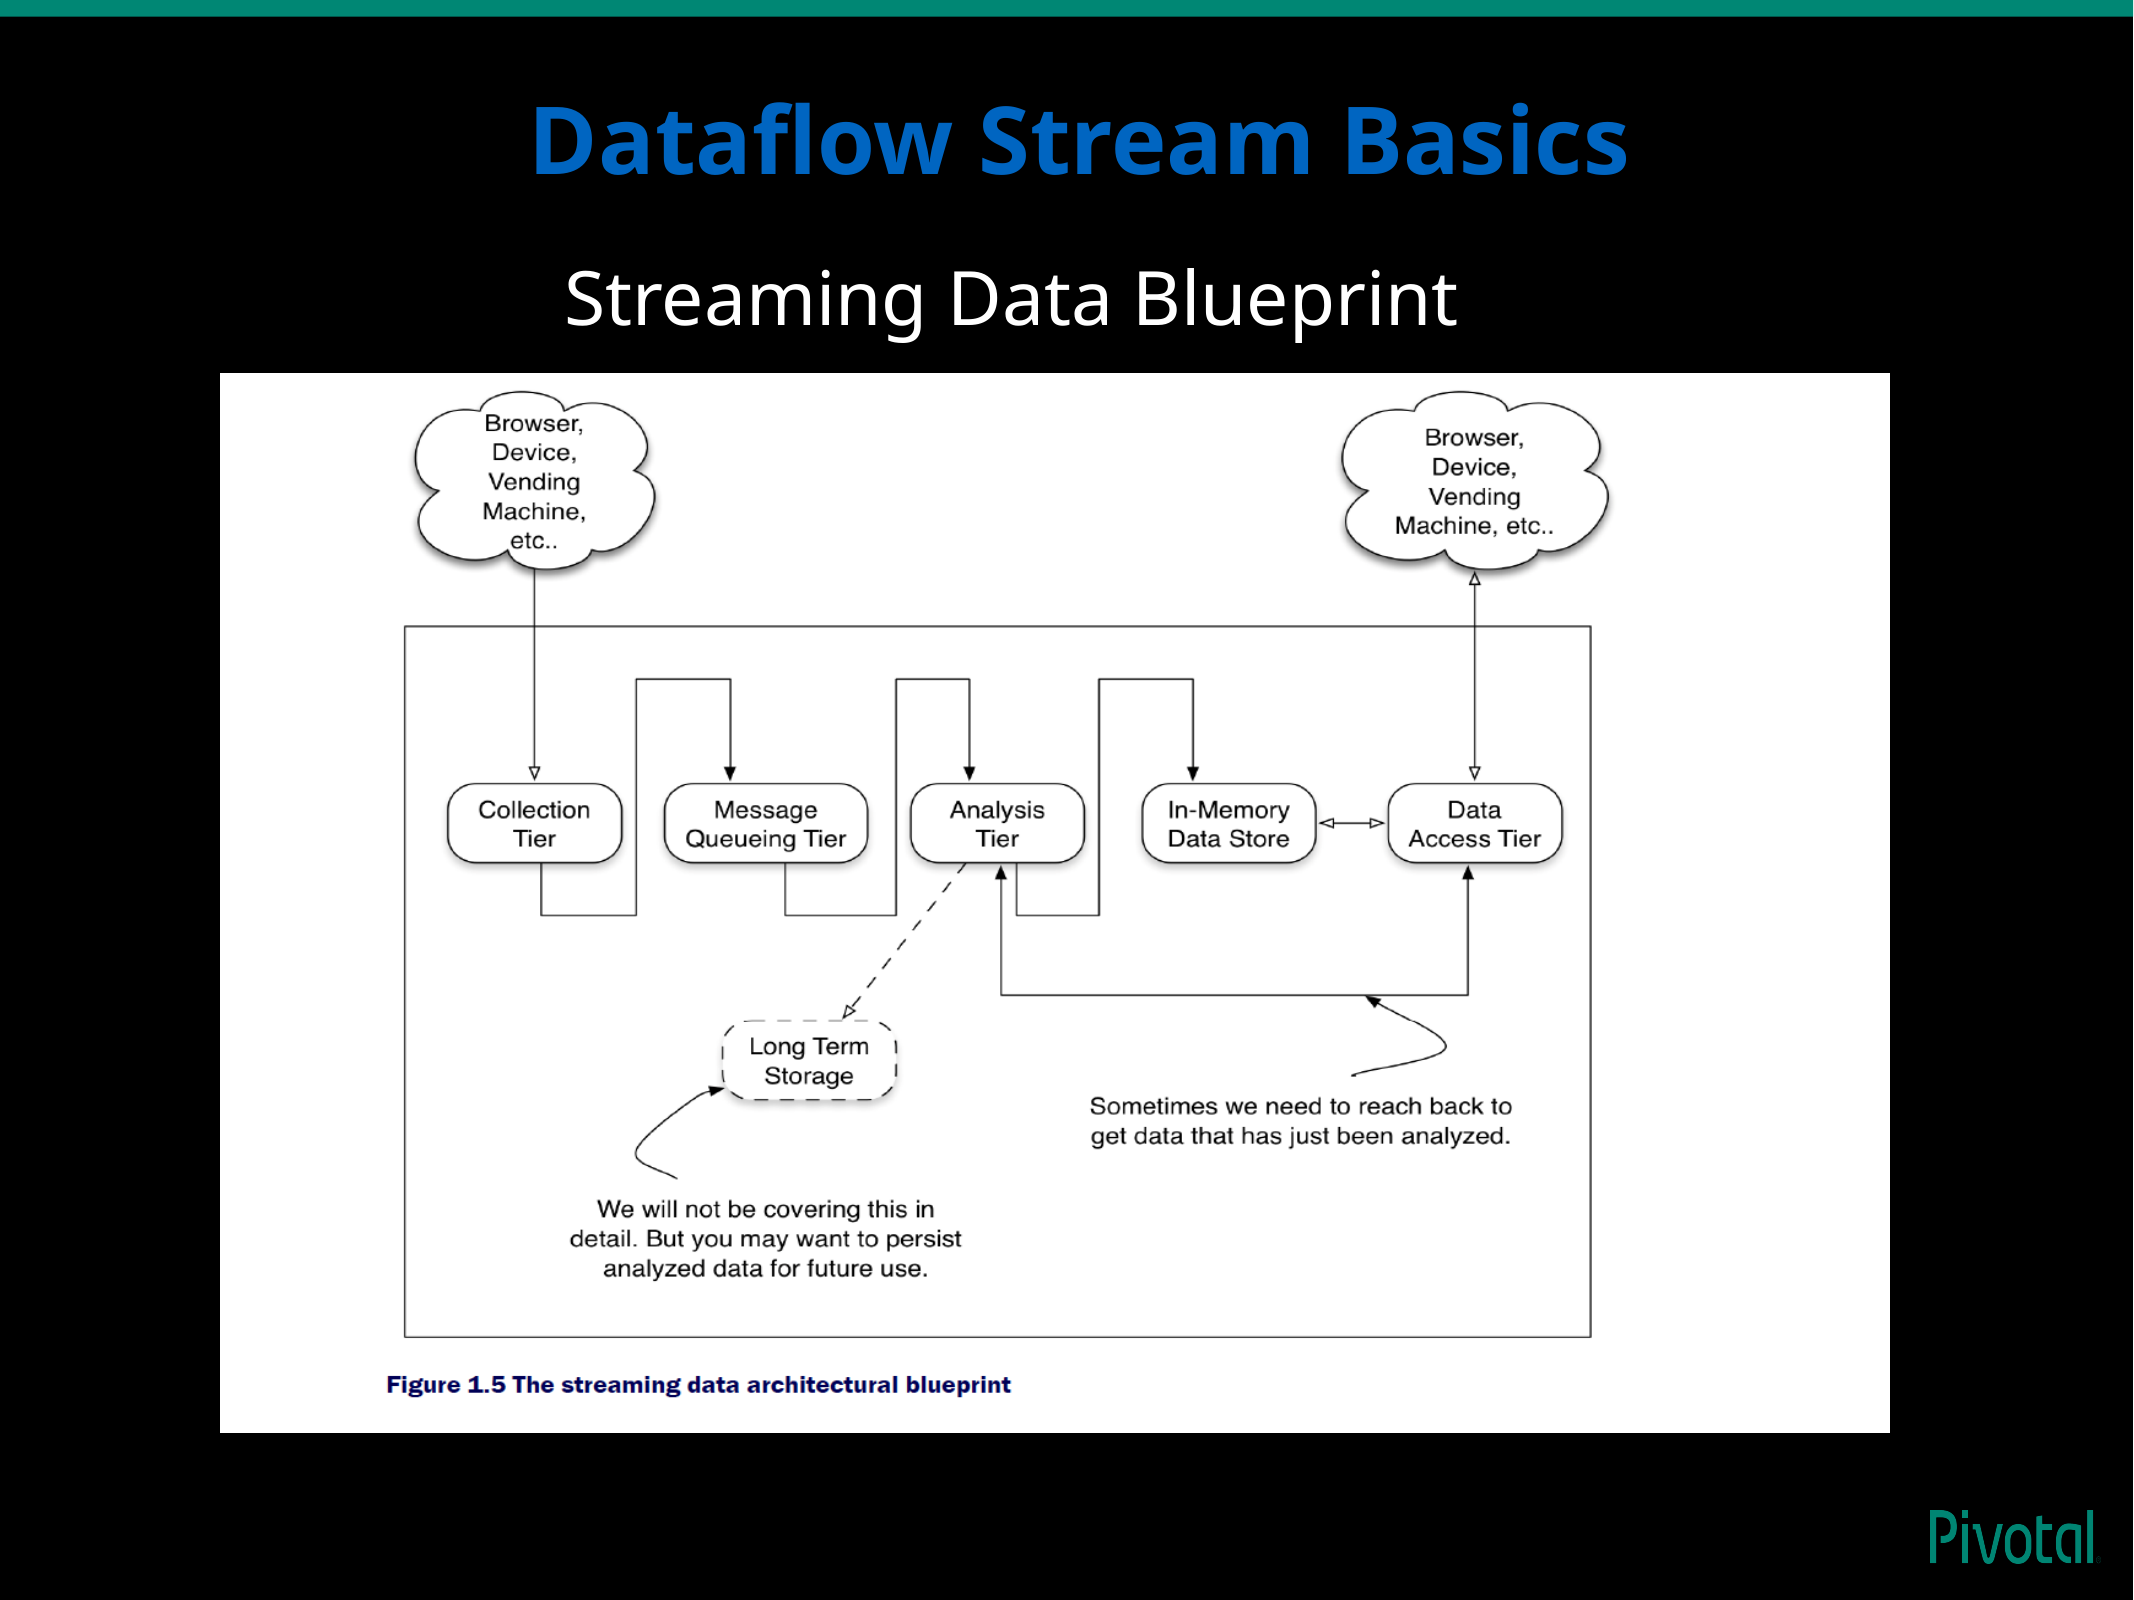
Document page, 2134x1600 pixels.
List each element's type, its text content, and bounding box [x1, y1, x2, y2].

picture [220, 373, 1890, 1433]
title Dataflow Stream Basics [24, 52, 2134, 222]
picture [1930, 1510, 2101, 1564]
text_box Streaming Data Blueprint [556, 242, 1468, 349]
